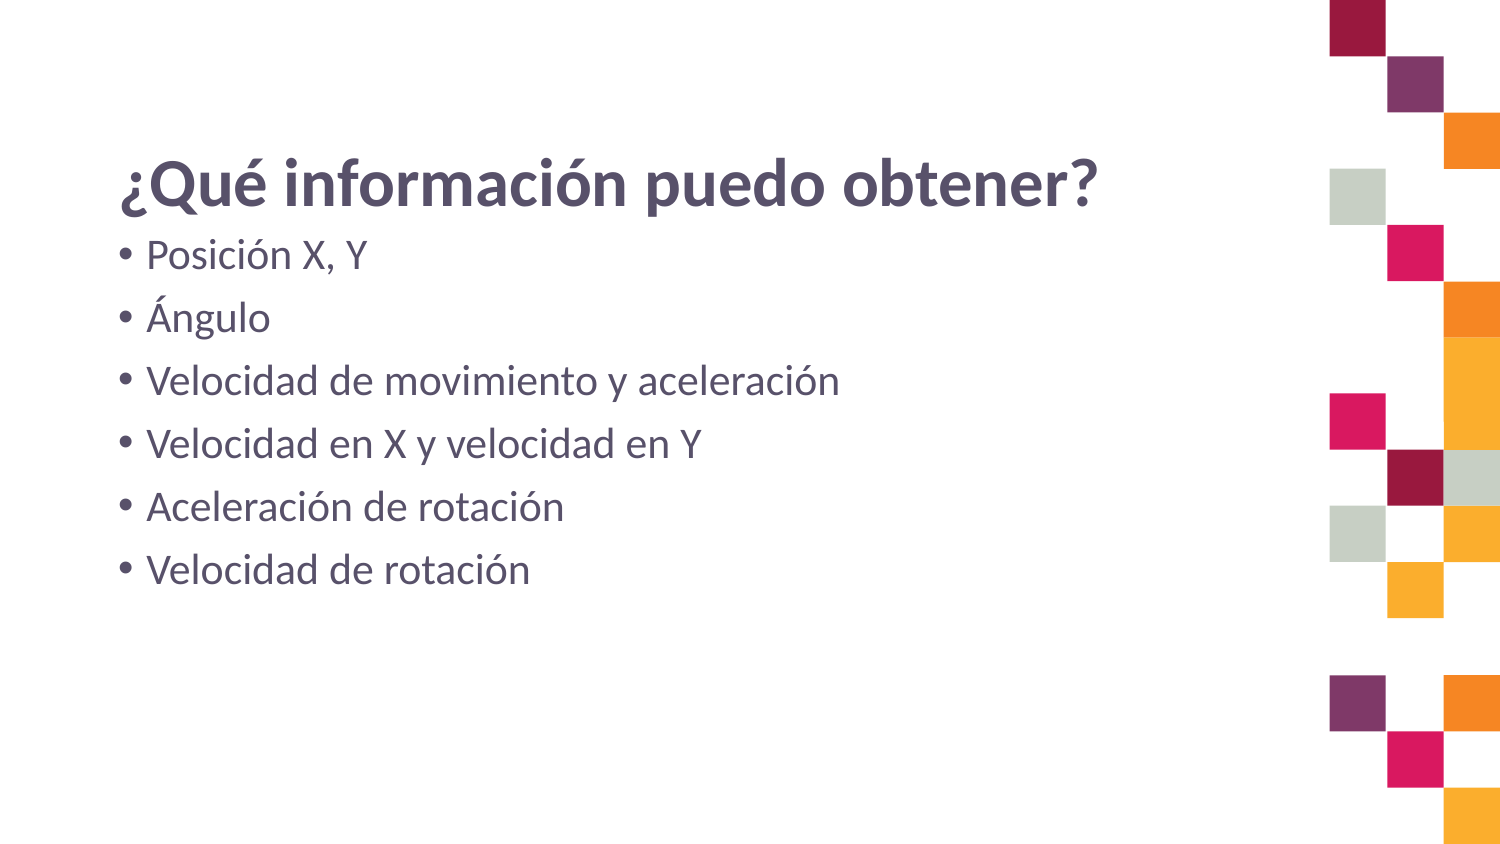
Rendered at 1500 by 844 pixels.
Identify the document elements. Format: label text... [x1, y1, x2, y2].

list Posición X, Y Ángulo Velocidad de movimiento y aceleración Velocidad en X y velocidad en Y Aceleración de rotación Velocidad de rotación [103, 266, 1272, 760]
title ¿Qué información puedo obtener? [103, 102, 1272, 266]
